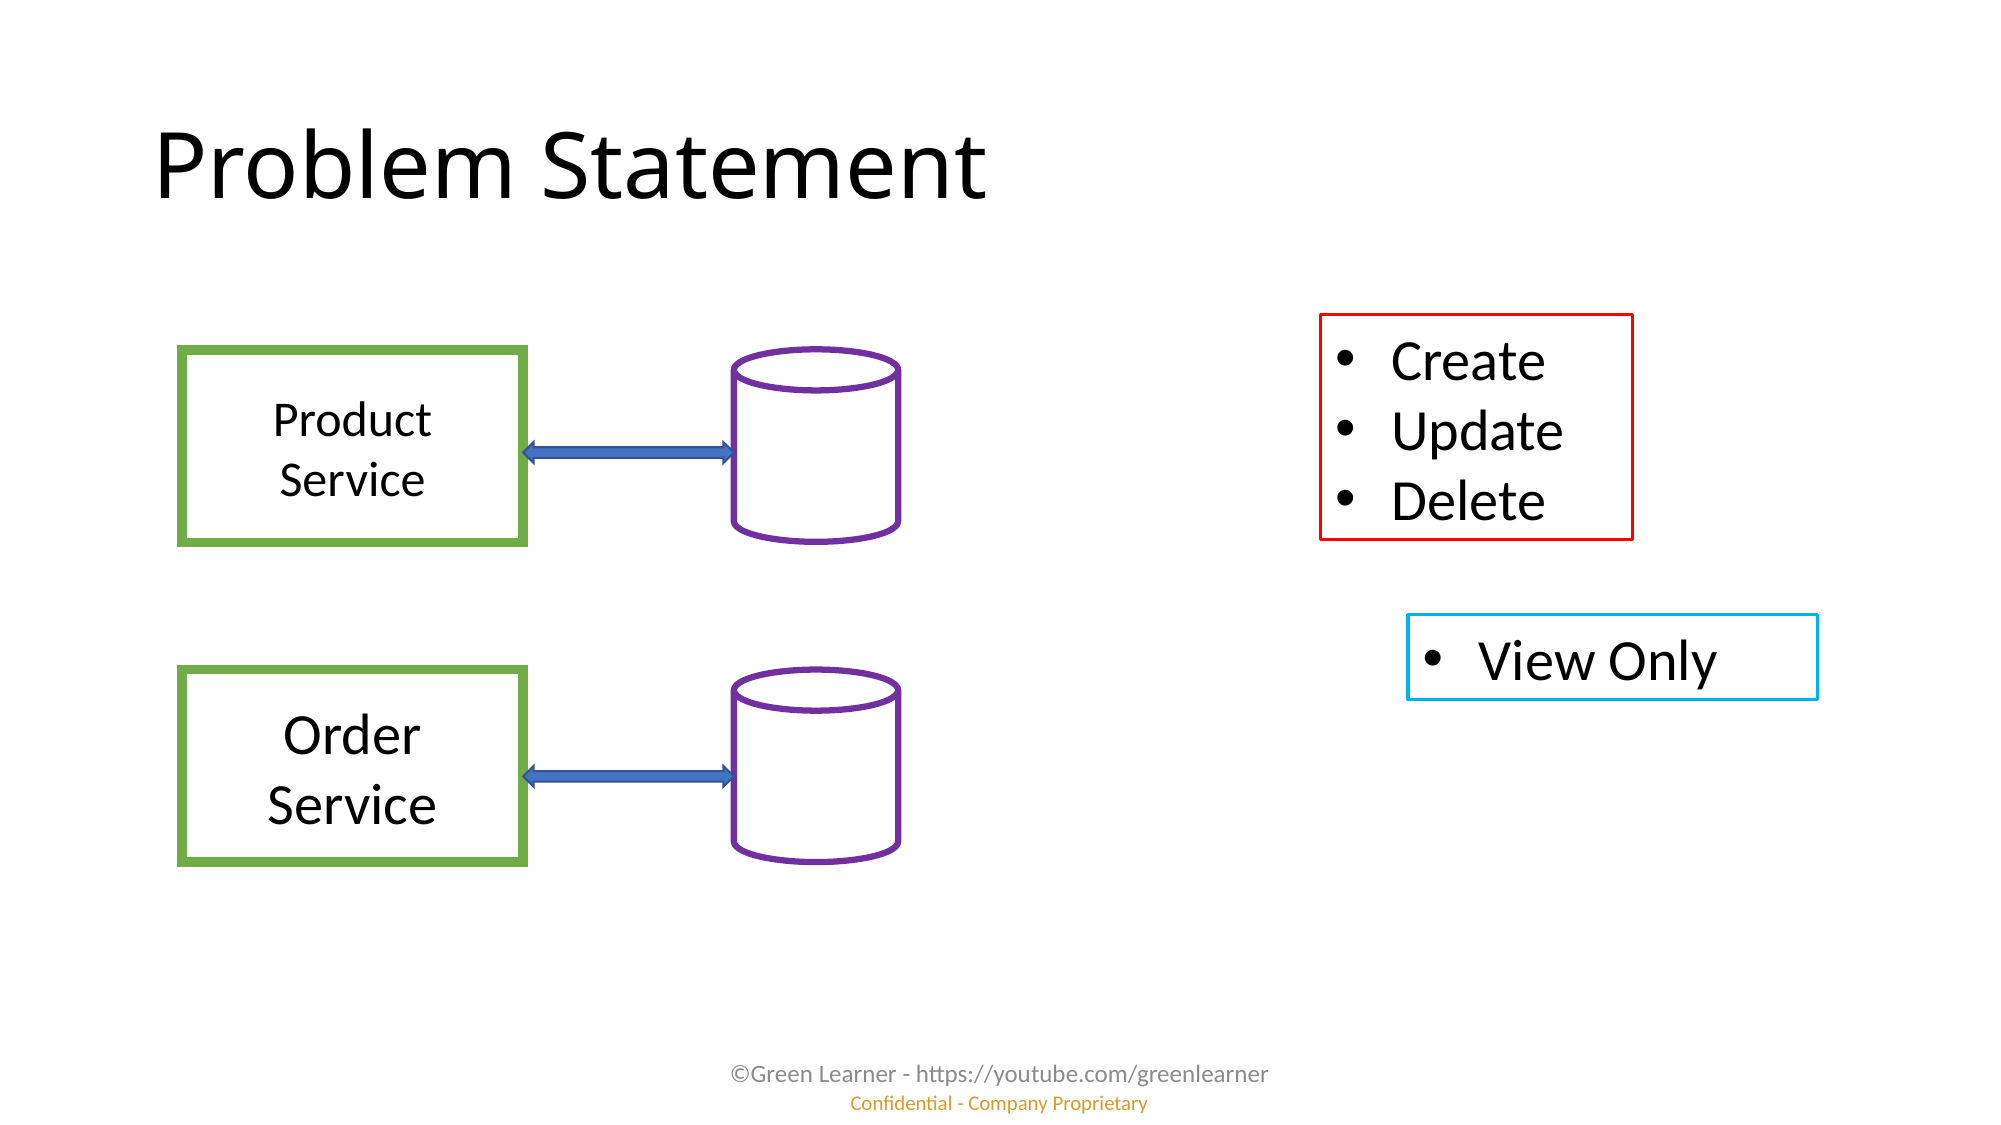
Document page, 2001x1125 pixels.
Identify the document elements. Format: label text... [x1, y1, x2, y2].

text_box Create Update Delete [1320, 314, 1633, 540]
text_box [521, 763, 736, 790]
text_box HTTP Hyper Text Transfer Protocol RPC Remote Procedure Call Messaging [736, 671, 896, 709]
text_box [732, 668, 900, 864]
text_box [521, 439, 736, 466]
footer ©Green Learner - https://youtube.com/greenlearner [736, 351, 896, 389]
title Problem Statement [137, 59, 1863, 278]
footer ©Green Learner - https://youtube.com/greenlearner [662, 1042, 1338, 1103]
text_box View Only [1407, 614, 1818, 700]
text_box Order Service [181, 669, 524, 863]
text_box [732, 348, 900, 543]
text_box Product Service [181, 349, 524, 543]
